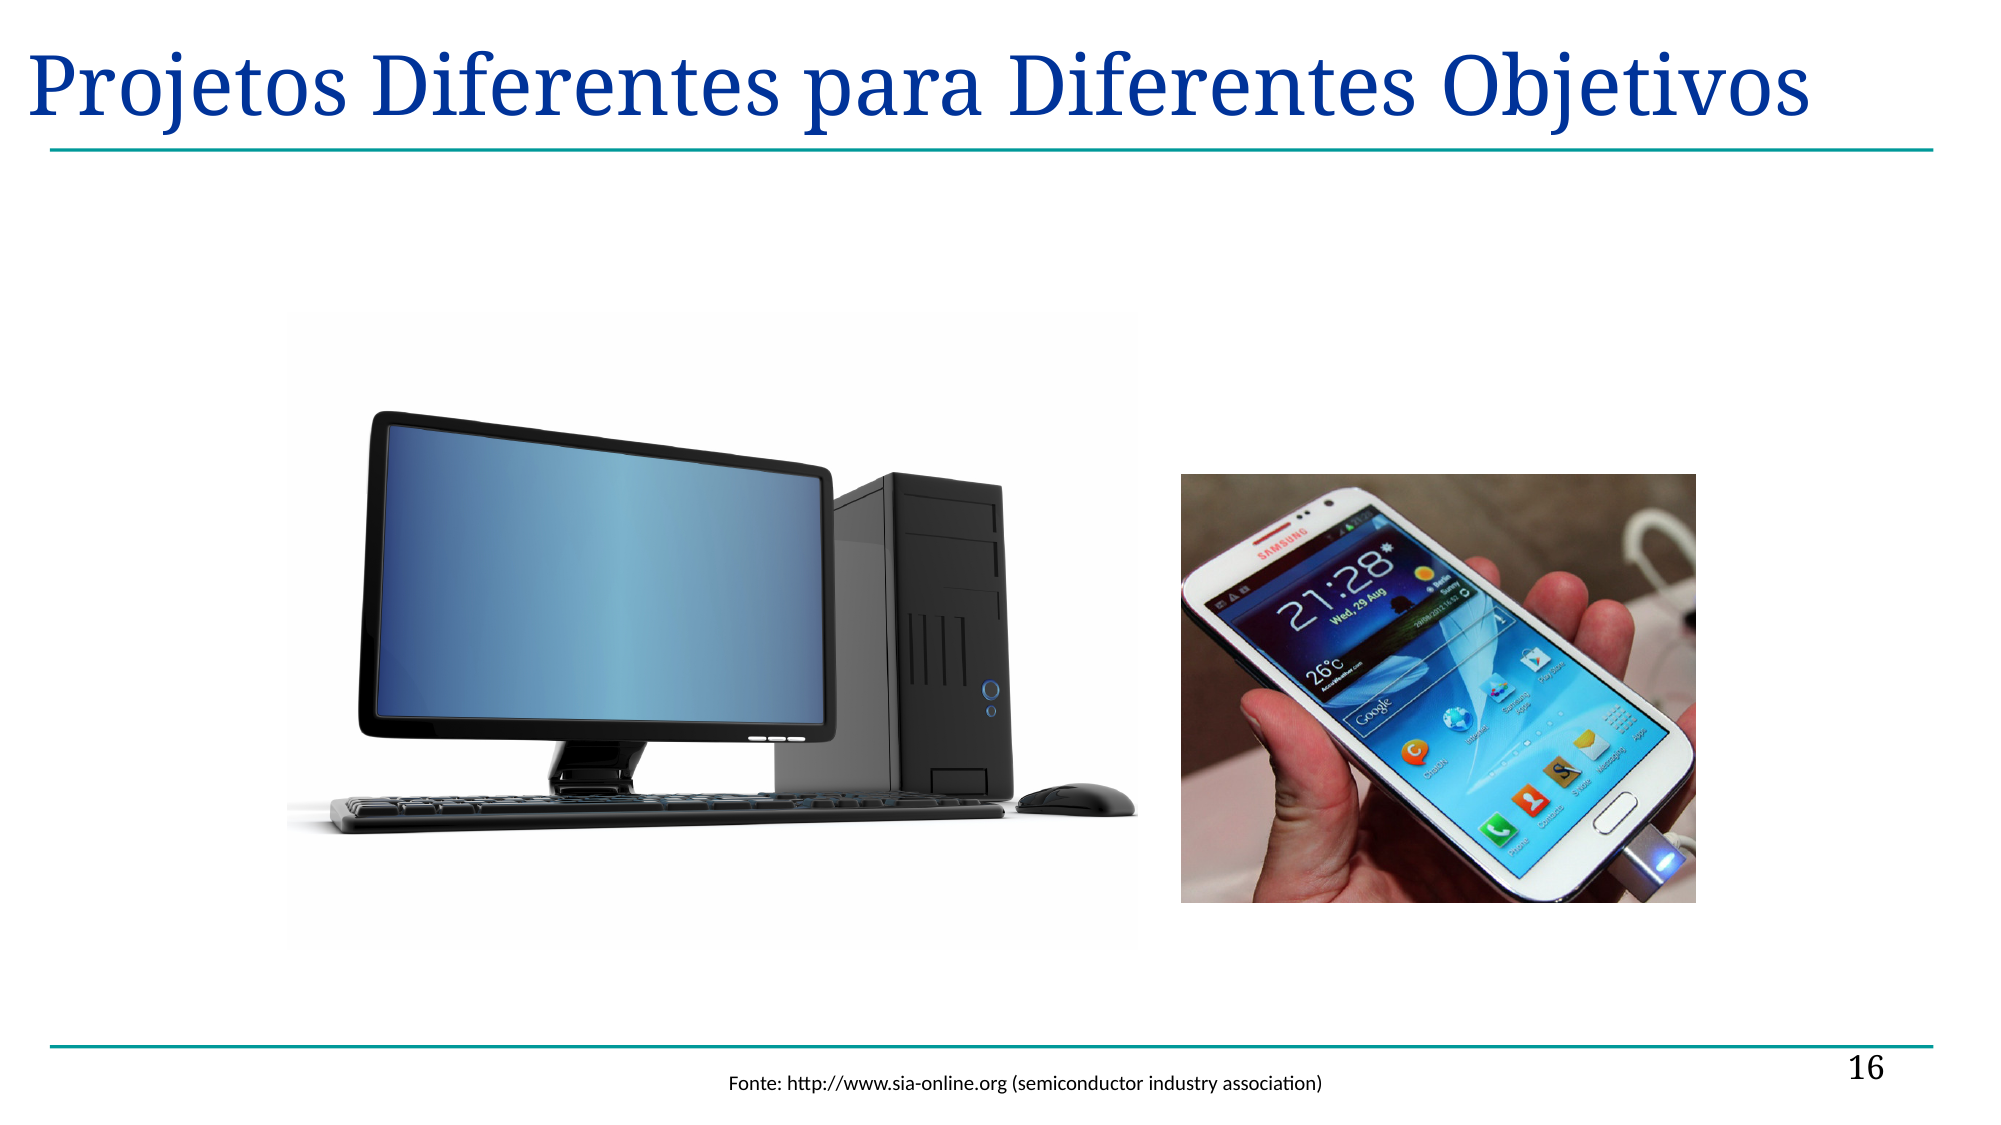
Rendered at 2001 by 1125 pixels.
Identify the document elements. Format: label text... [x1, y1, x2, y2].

picture [1181, 474, 1696, 903]
text_box Fonte: http://www.sia-online.org (semiconductor industry association) [687, 1062, 1338, 1103]
slide_number 16 [1433, 1023, 1901, 1100]
picture [287, 312, 1138, 951]
title Projetos Diferentes para Diferentes Objetivos [12, 24, 1963, 138]
